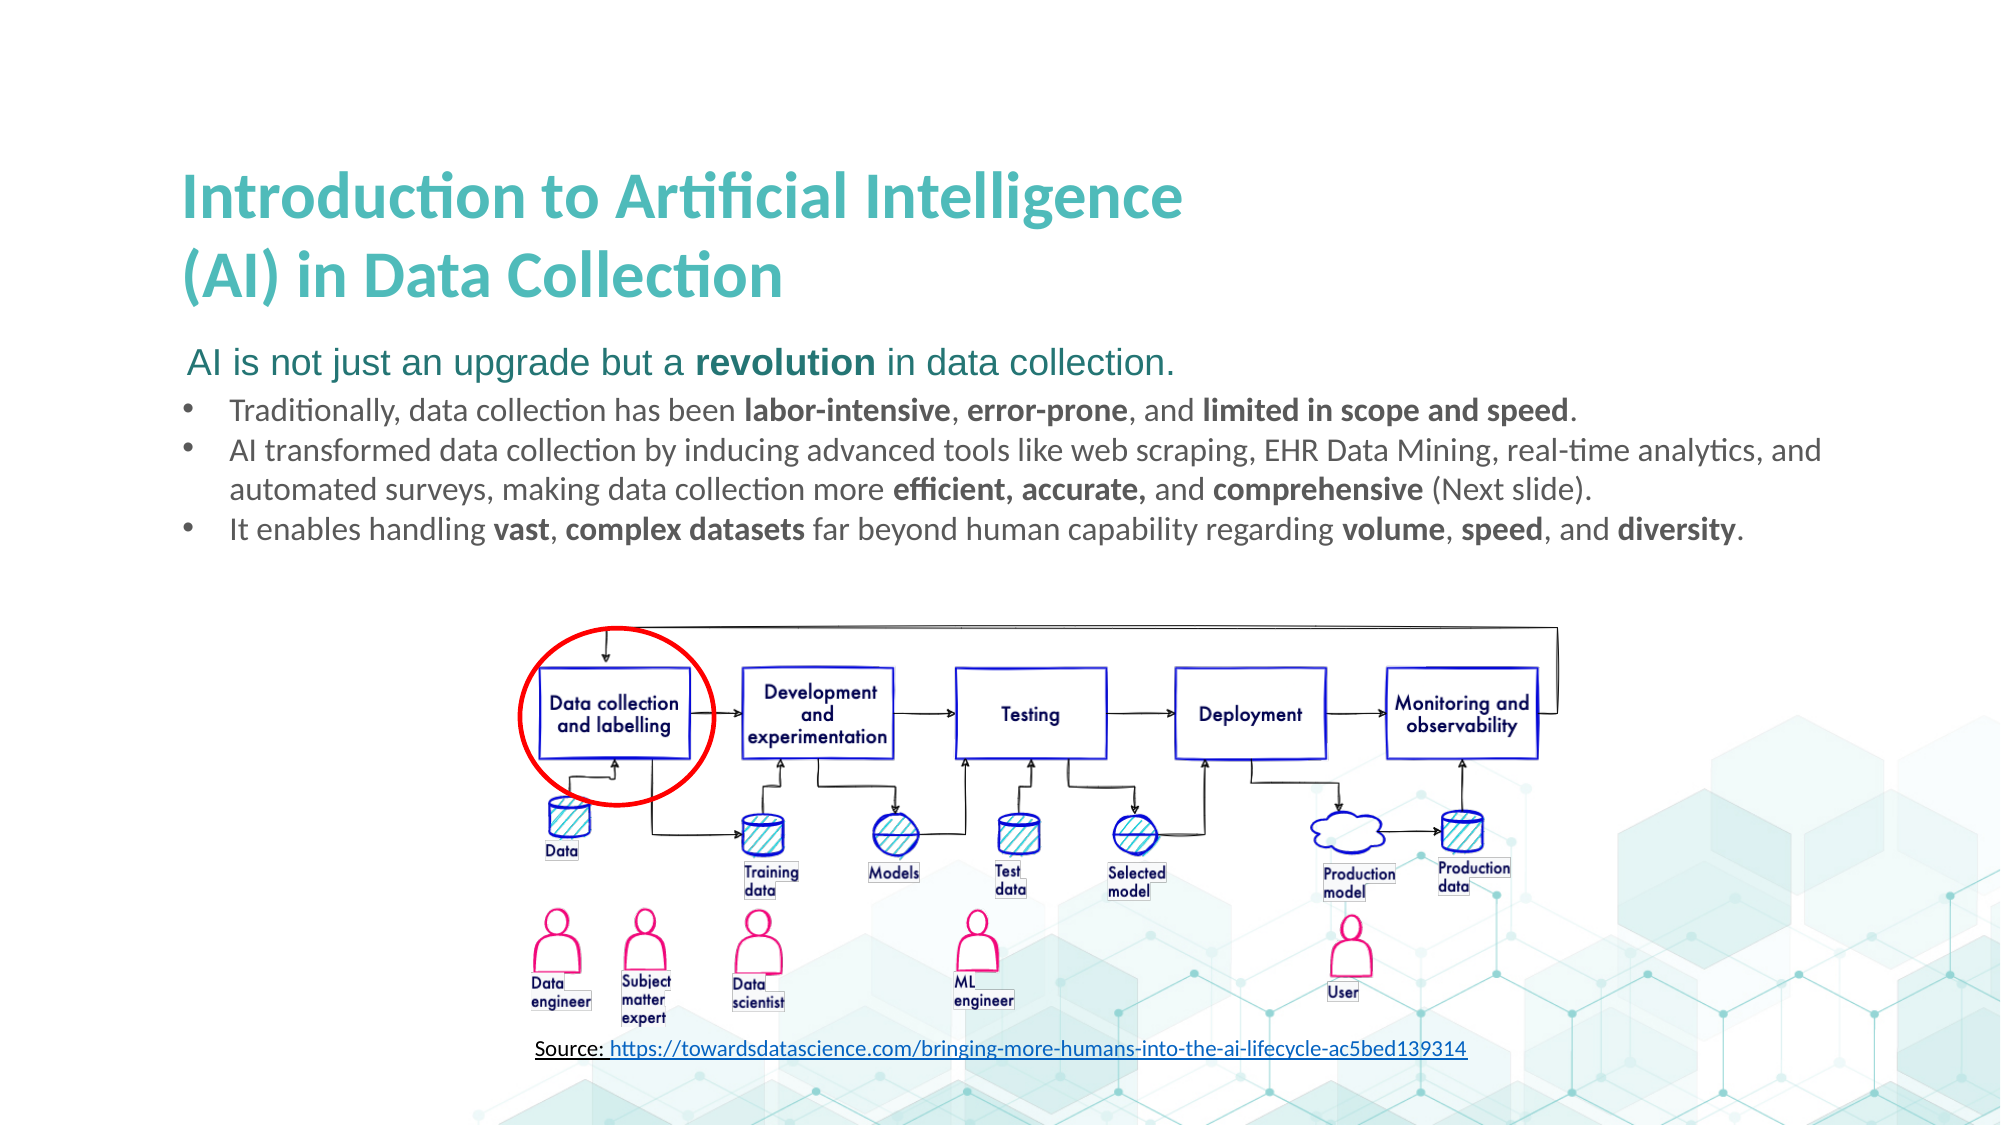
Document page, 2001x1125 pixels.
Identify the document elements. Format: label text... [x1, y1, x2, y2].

picture [0, 0, 2001, 1125]
text_box Introduction to Artificial Intelligence (AI) in Data Collection [166, 143, 1248, 319]
text_box [518, 677, 529, 757]
text_box Source: https://towardsdatascience.com/bringing-more-humans-into-the-ai-lifecycle-ac5bed139314 [519, 1026, 1504, 1069]
text_box AI is not just an upgrade but a revolution in data collection. [172, 330, 1202, 380]
text_box Traditionally, data collection has been labor-intensive, error-prone, and limited in scope and speed. AI transformed data collection by inducing advanced tools like web scraping, EHR Data Mining, real-time analytics, and automated surveys, making data collection more efficient, accurate, and comprehensive (Next slide). It enables handling vast, complex datasets far beyond human capability regarding volume, speed, and diversity. [167, 380, 1929, 595]
